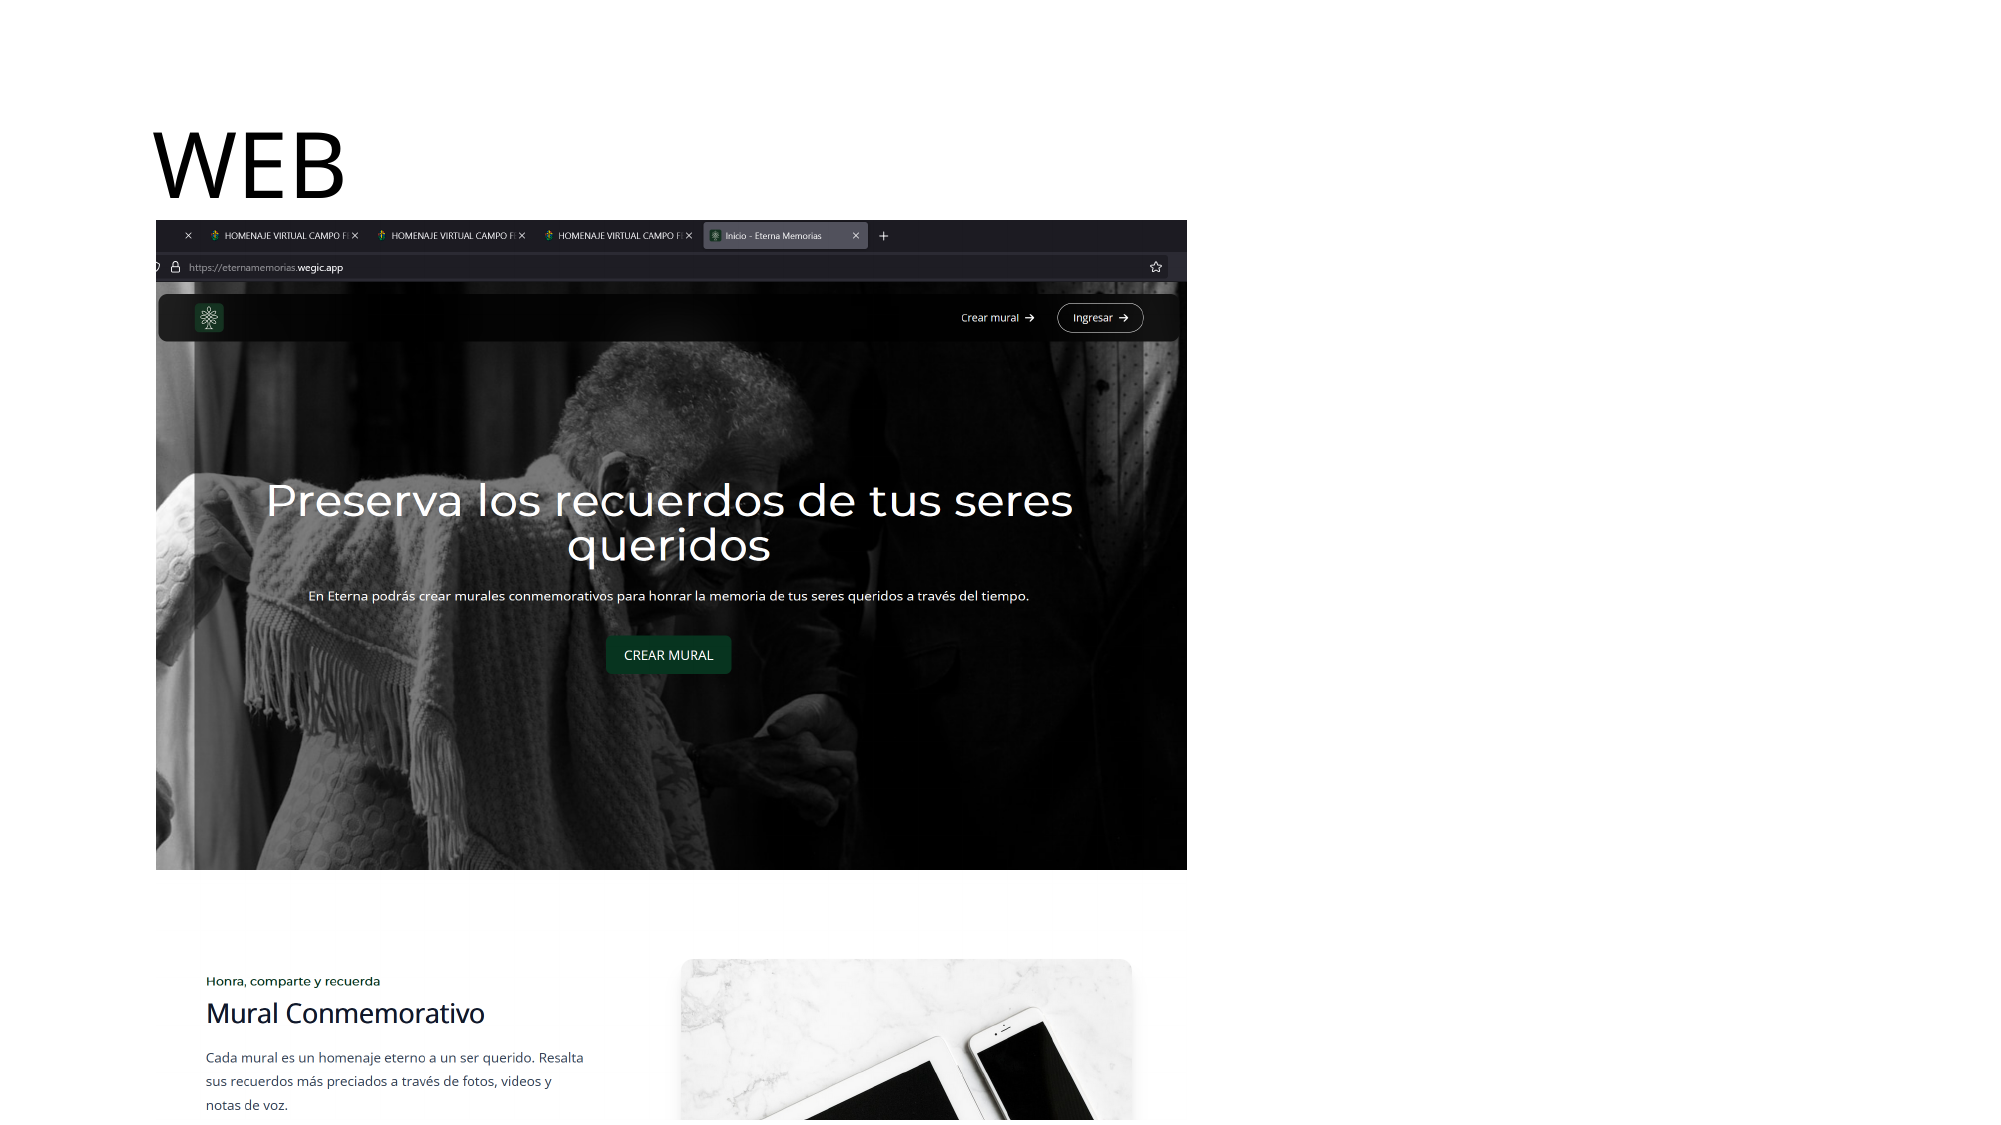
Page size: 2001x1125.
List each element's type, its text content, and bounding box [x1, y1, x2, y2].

picture [155, 220, 1188, 1120]
title WEB [137, 59, 1863, 278]
